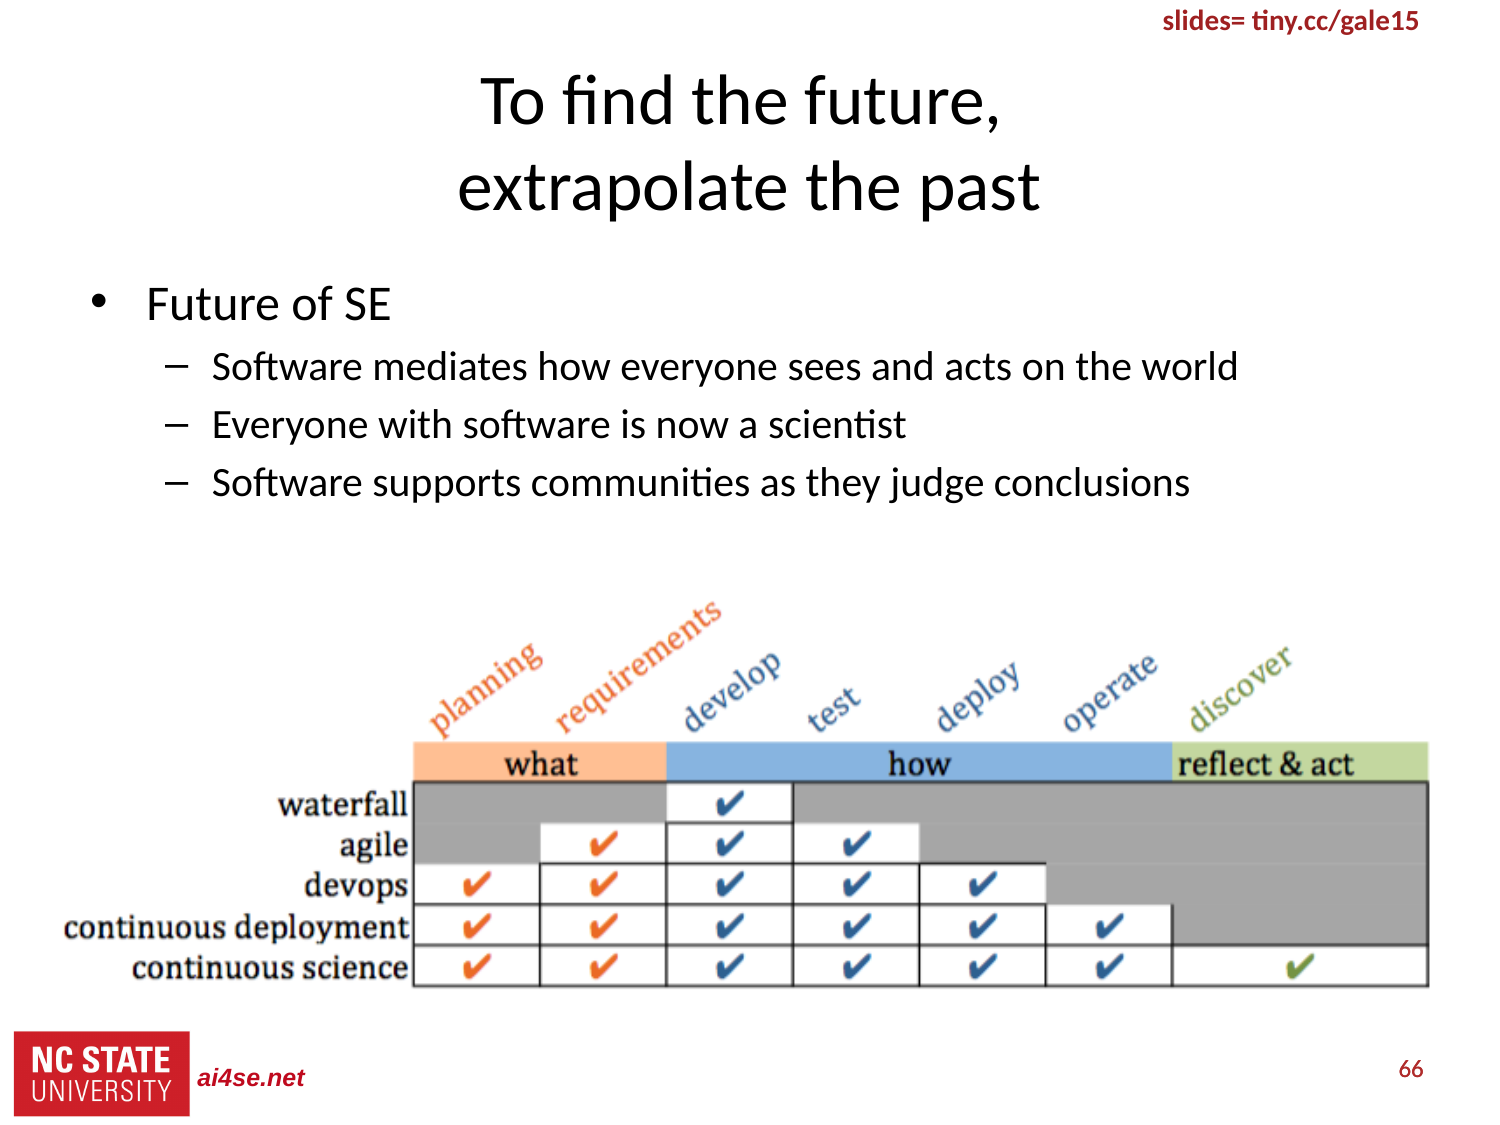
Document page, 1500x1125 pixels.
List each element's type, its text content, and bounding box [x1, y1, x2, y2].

picture [39, 570, 1463, 1019]
title To find the future, extrapolate the past [75, 45, 1425, 233]
picture [13, 1030, 191, 1118]
list Future of SE Software mediates how everyone sees and acts on the world Everyone with software is now a scientist Software supports communities as they judge conclusions [75, 262, 1425, 569]
